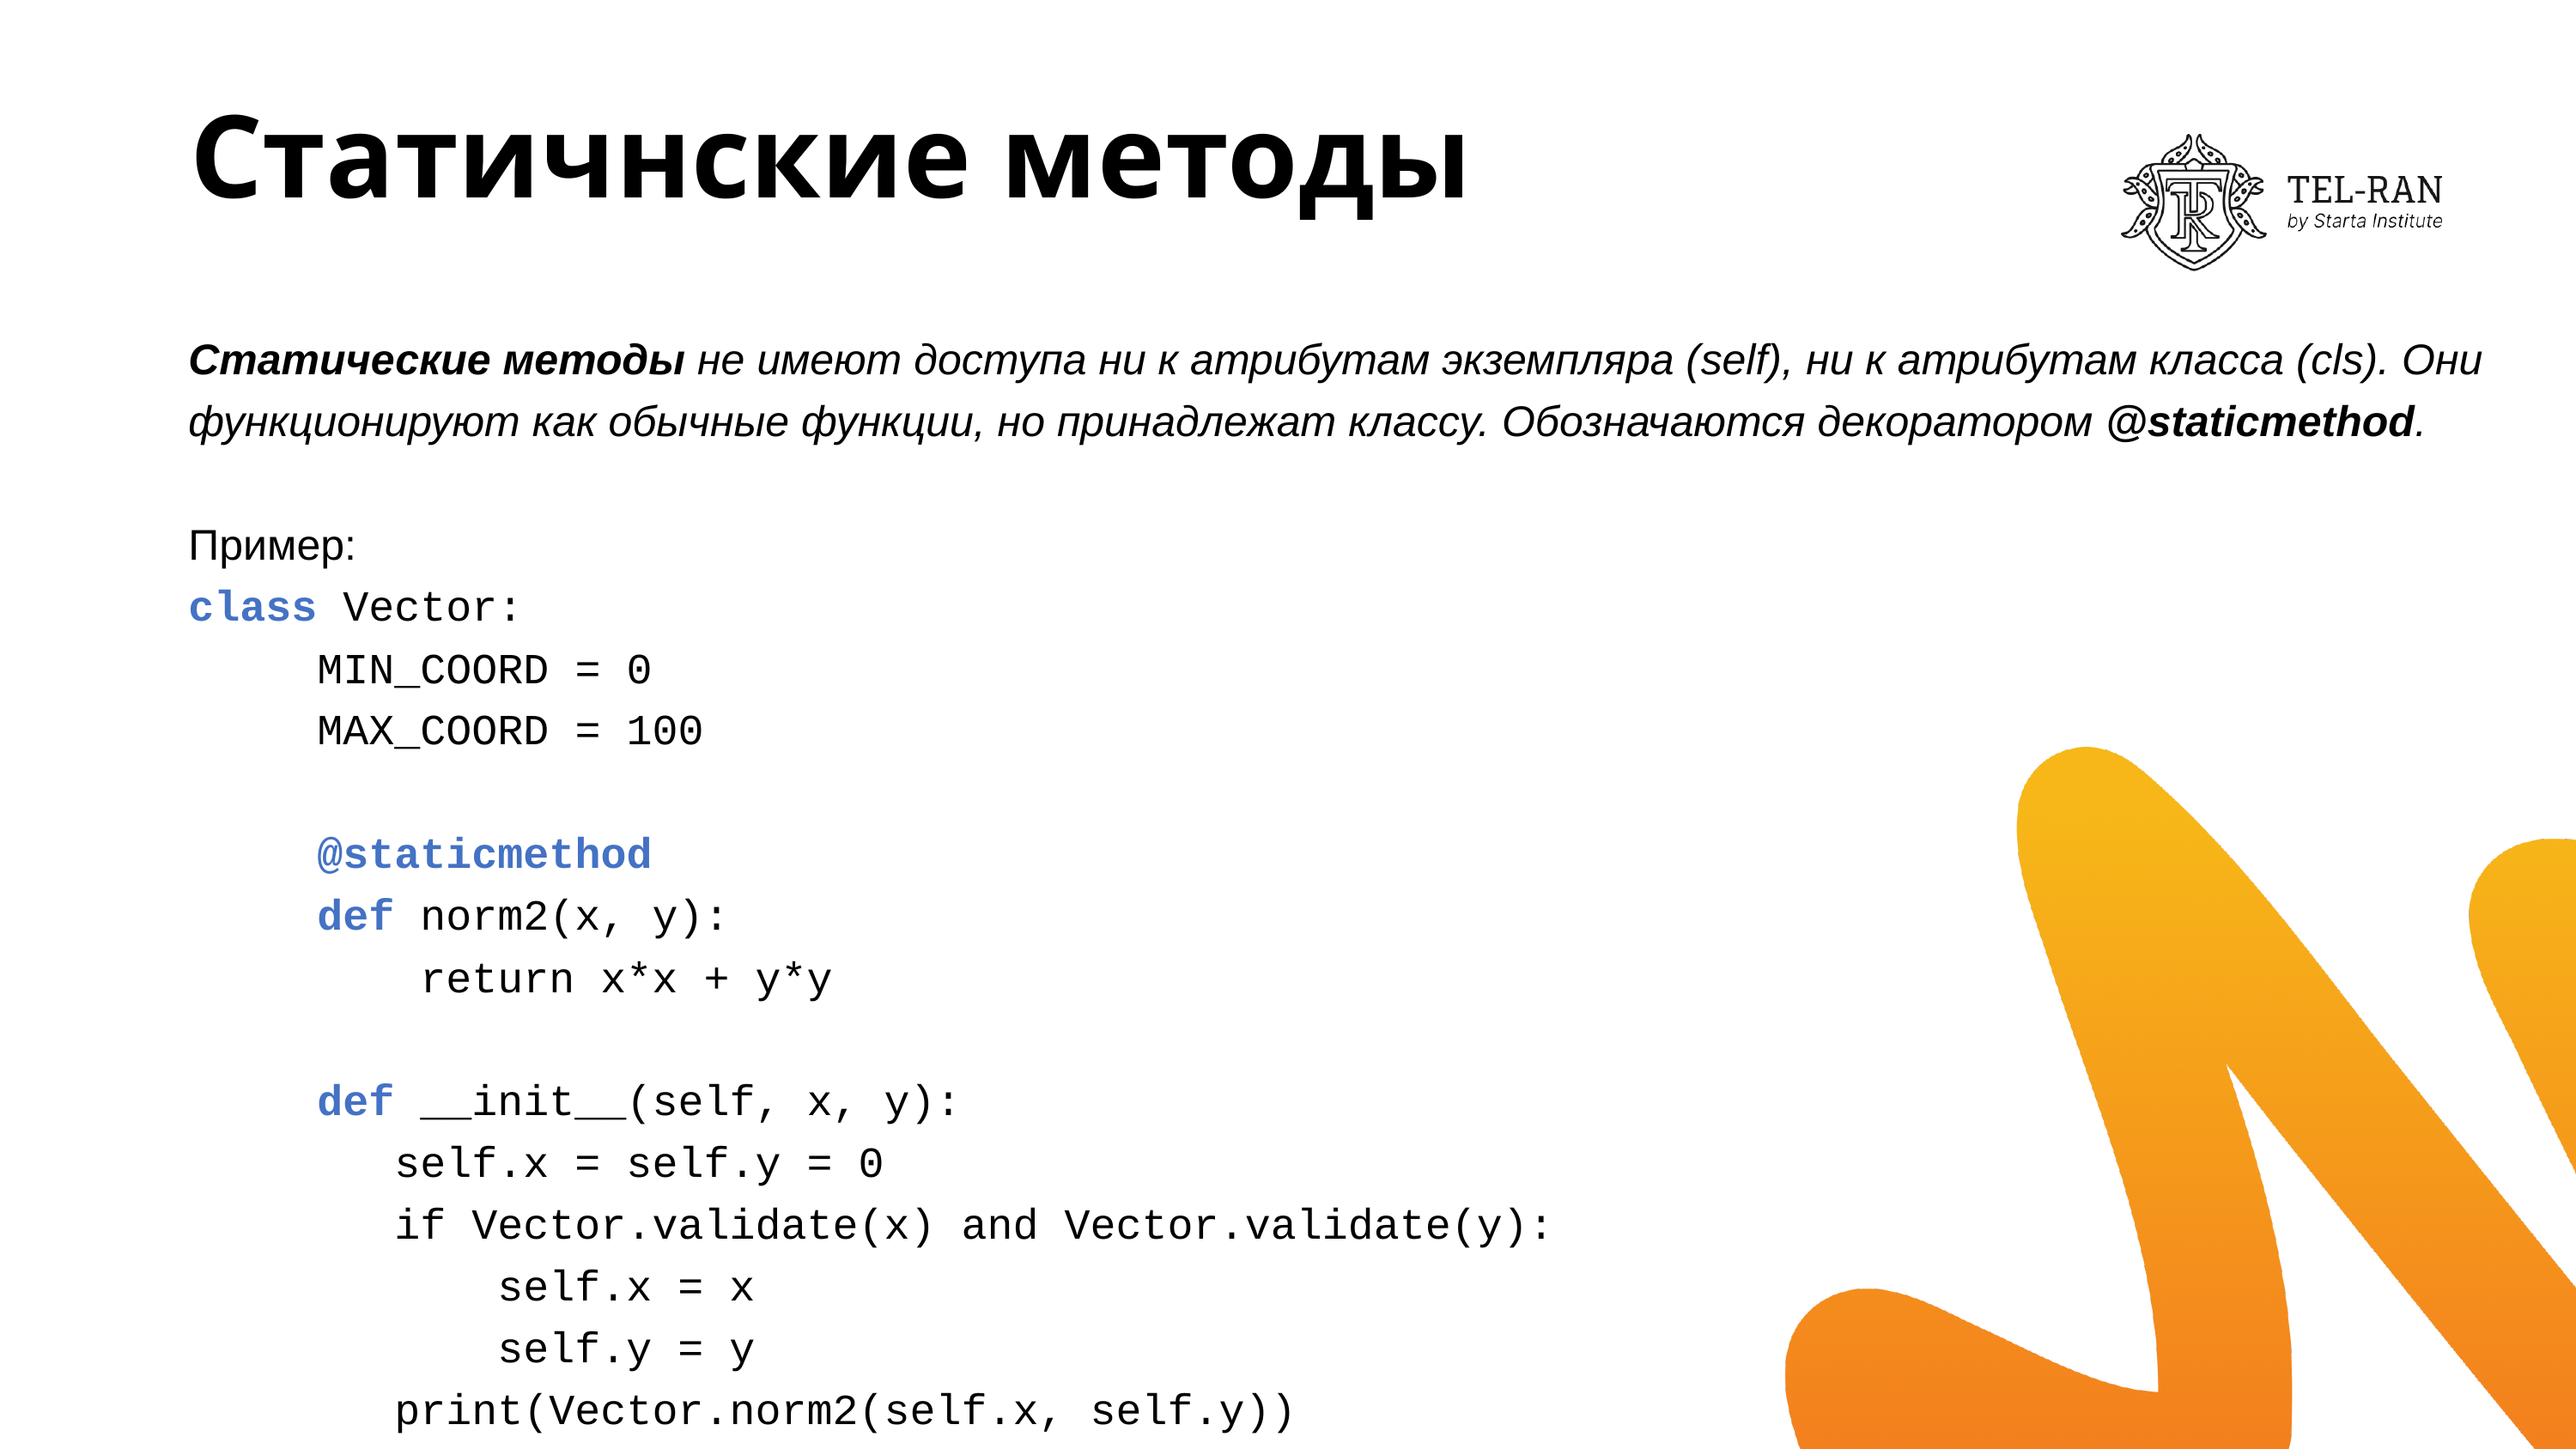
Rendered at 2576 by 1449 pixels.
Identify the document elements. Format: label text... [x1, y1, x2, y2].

text_box Статические методы не имеют доступа ни к атрибутам экземпляра (self), ни к атрибутам класса (cls). Они функционируют как обычные функции, но принадлежат классу. Обозначаются декоратором @staticmethod. Пример: class Vector: MIN_COORD = 0 MAX_COORD = 100 @staticmethod def norm2(x, y): return x*x + y*y def __init__(self, x, y): self.x = self.y = 0 if Vector.validate(x) and Vector.validate(y): self.x = x self.y = y print(Vector.norm2(self.x, self.y)) [175, 314, 2522, 1440]
picture [2121, 134, 2442, 271]
picture [1620, 747, 2576, 1449]
title Статичнские методы [177, 76, 2107, 314]
